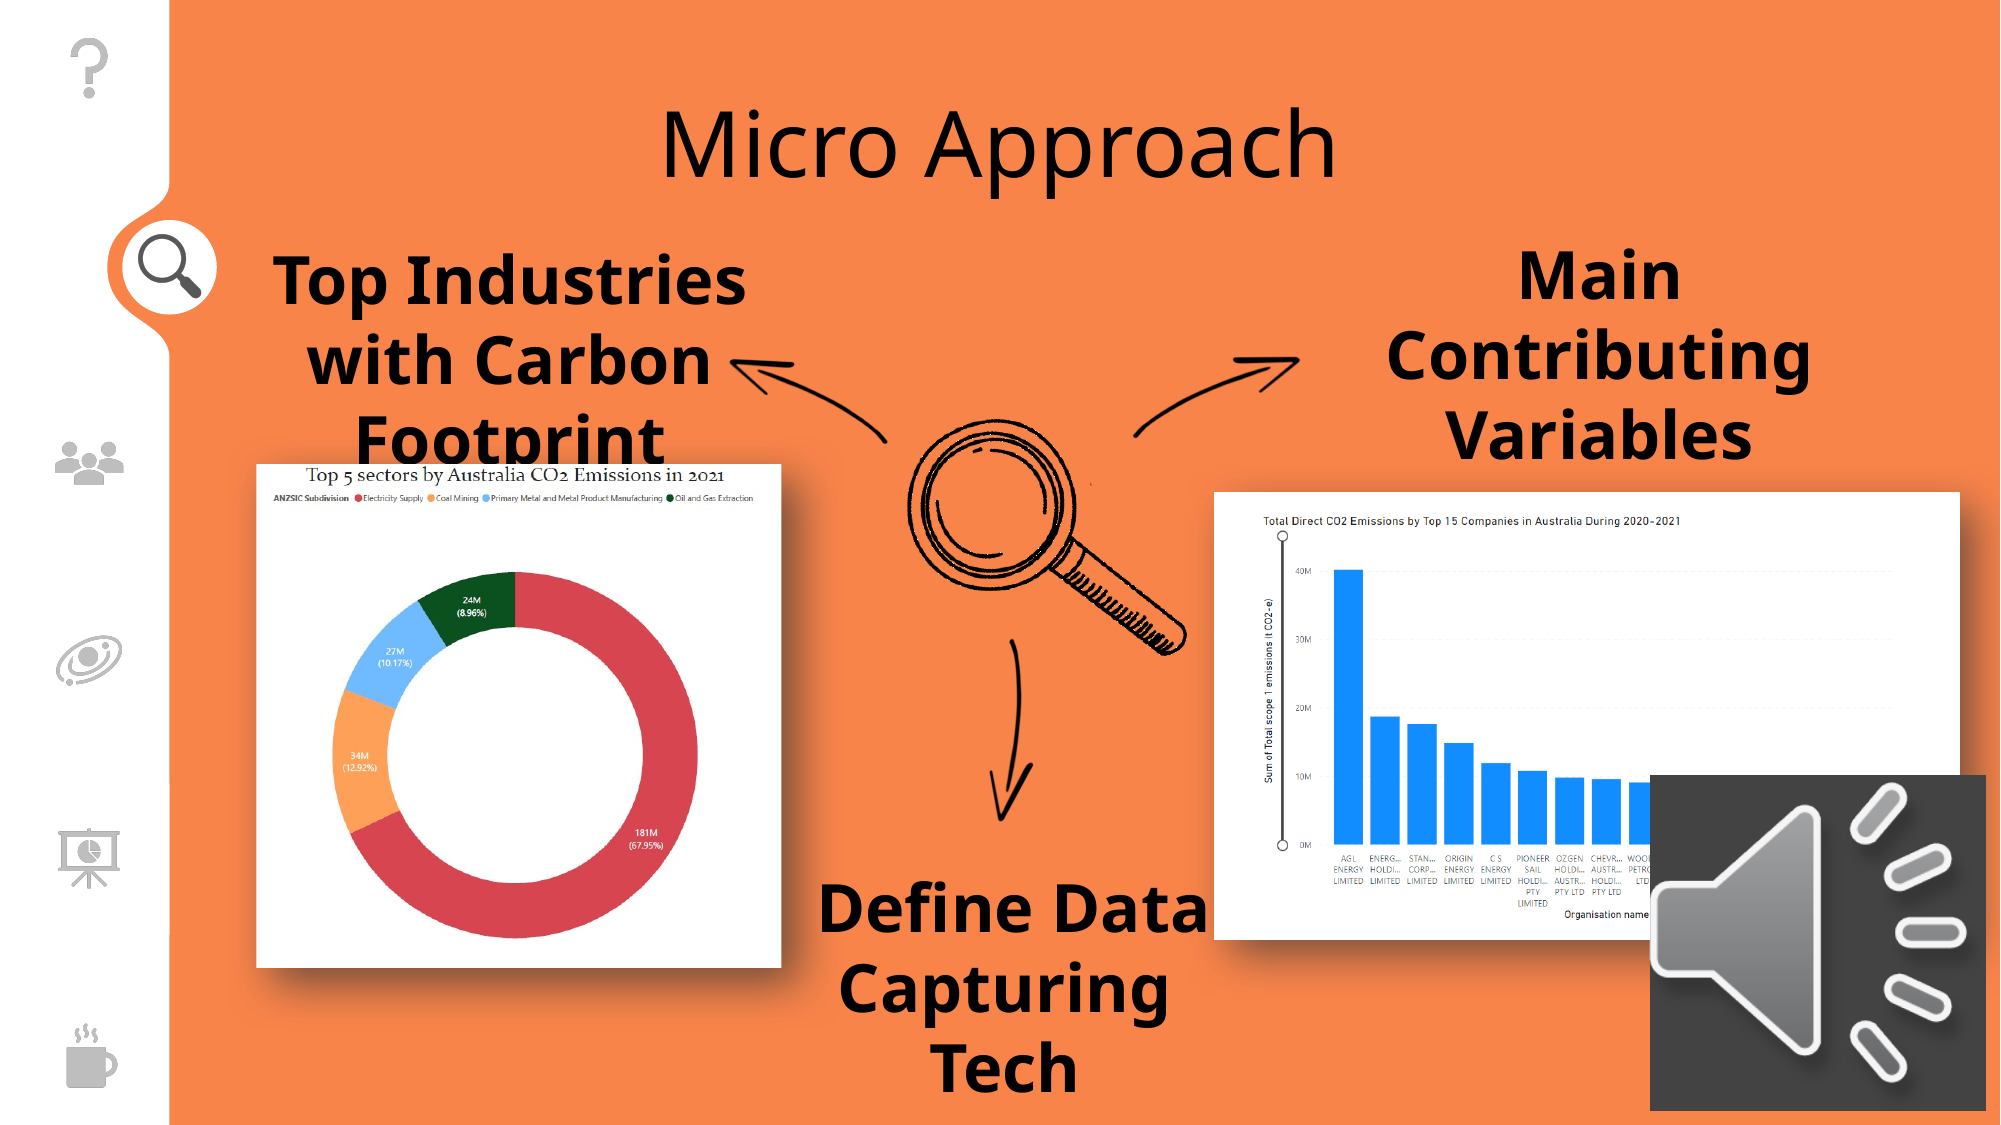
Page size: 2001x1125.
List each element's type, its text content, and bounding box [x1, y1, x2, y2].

text_box Main Contributing Variables [1289, 225, 1911, 474]
text_box Top Industries with Carbon Footprint [199, 311, 821, 485]
picture [50, 424, 128, 502]
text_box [122, 220, 217, 315]
text_box Define Data Capturing Tech [755, 858, 1255, 1113]
picture [53, 1017, 131, 1094]
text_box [0, 132, 1768, 311]
picture [50, 227, 128, 305]
picture [50, 29, 128, 107]
picture [50, 819, 128, 897]
text_box Micro Approach [563, 78, 1437, 132]
picture [256, 311, 1987, 1112]
picture [50, 622, 128, 699]
